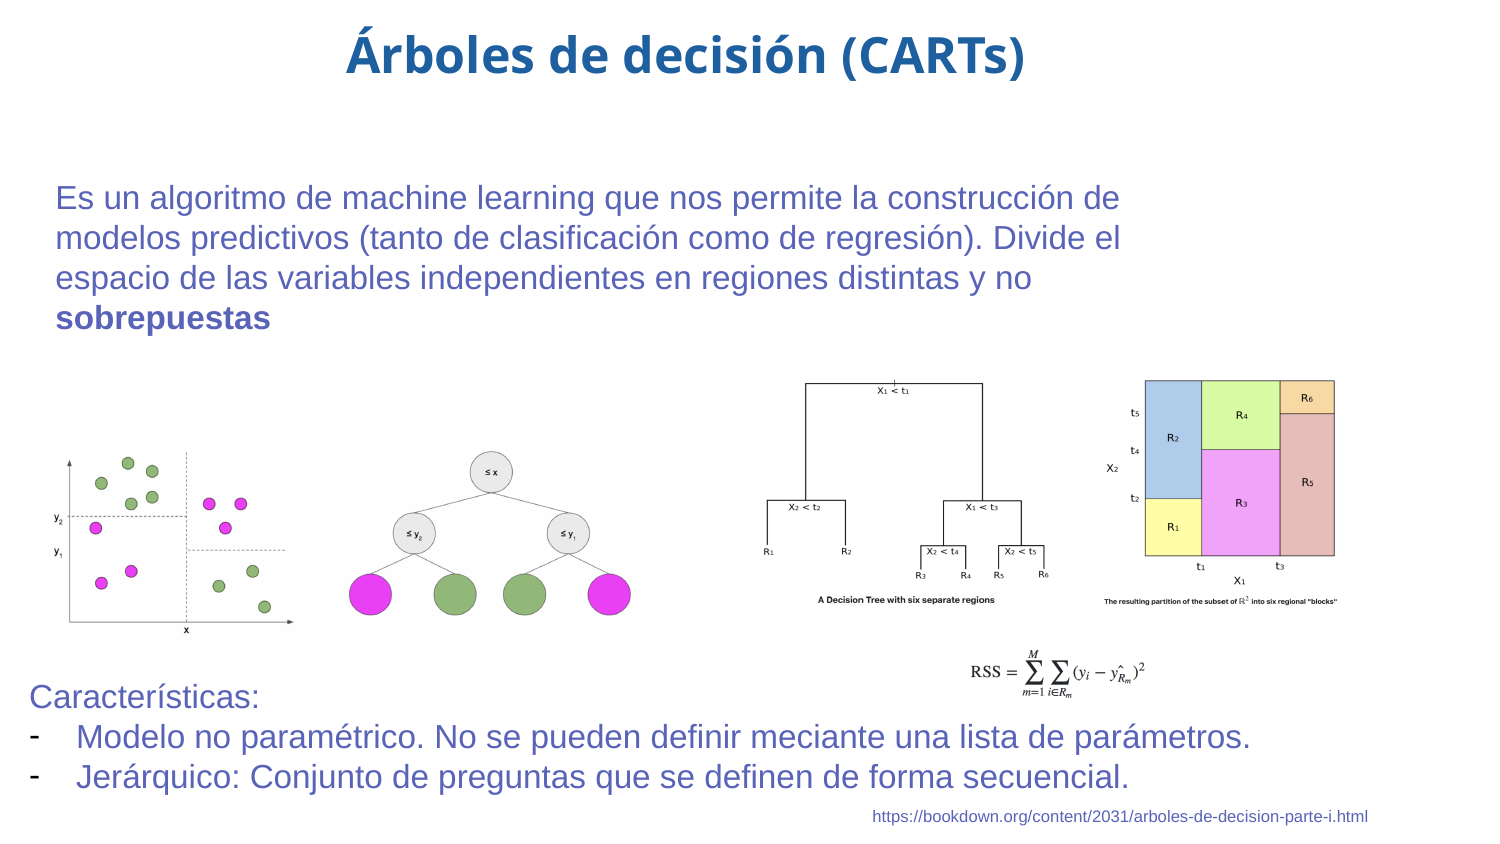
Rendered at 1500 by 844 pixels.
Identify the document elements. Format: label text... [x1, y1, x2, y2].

picture [741, 374, 1343, 710]
picture [40, 442, 642, 642]
text_box https://bookdown.org/content/2031/arboles-de-decision-parte-i.html [857, 791, 1500, 844]
text_box Características: Modelo no paramétrico. No se pueden definir meciante una lista de parámetros. Jerárquico: Conjunto de preguntas que se definen de forma secuencial. [14, 660, 1414, 792]
text_box Es un algoritmo de machine learning que nos permite la construcción de modelos predictivos (tanto de clasificación como de regresión). Divide el espacio de las variables independientes en regiones distintas y no sobrepuestas [40, 161, 1234, 293]
text_box Árboles de decisión (CARTs) [213, 0, 1159, 115]
